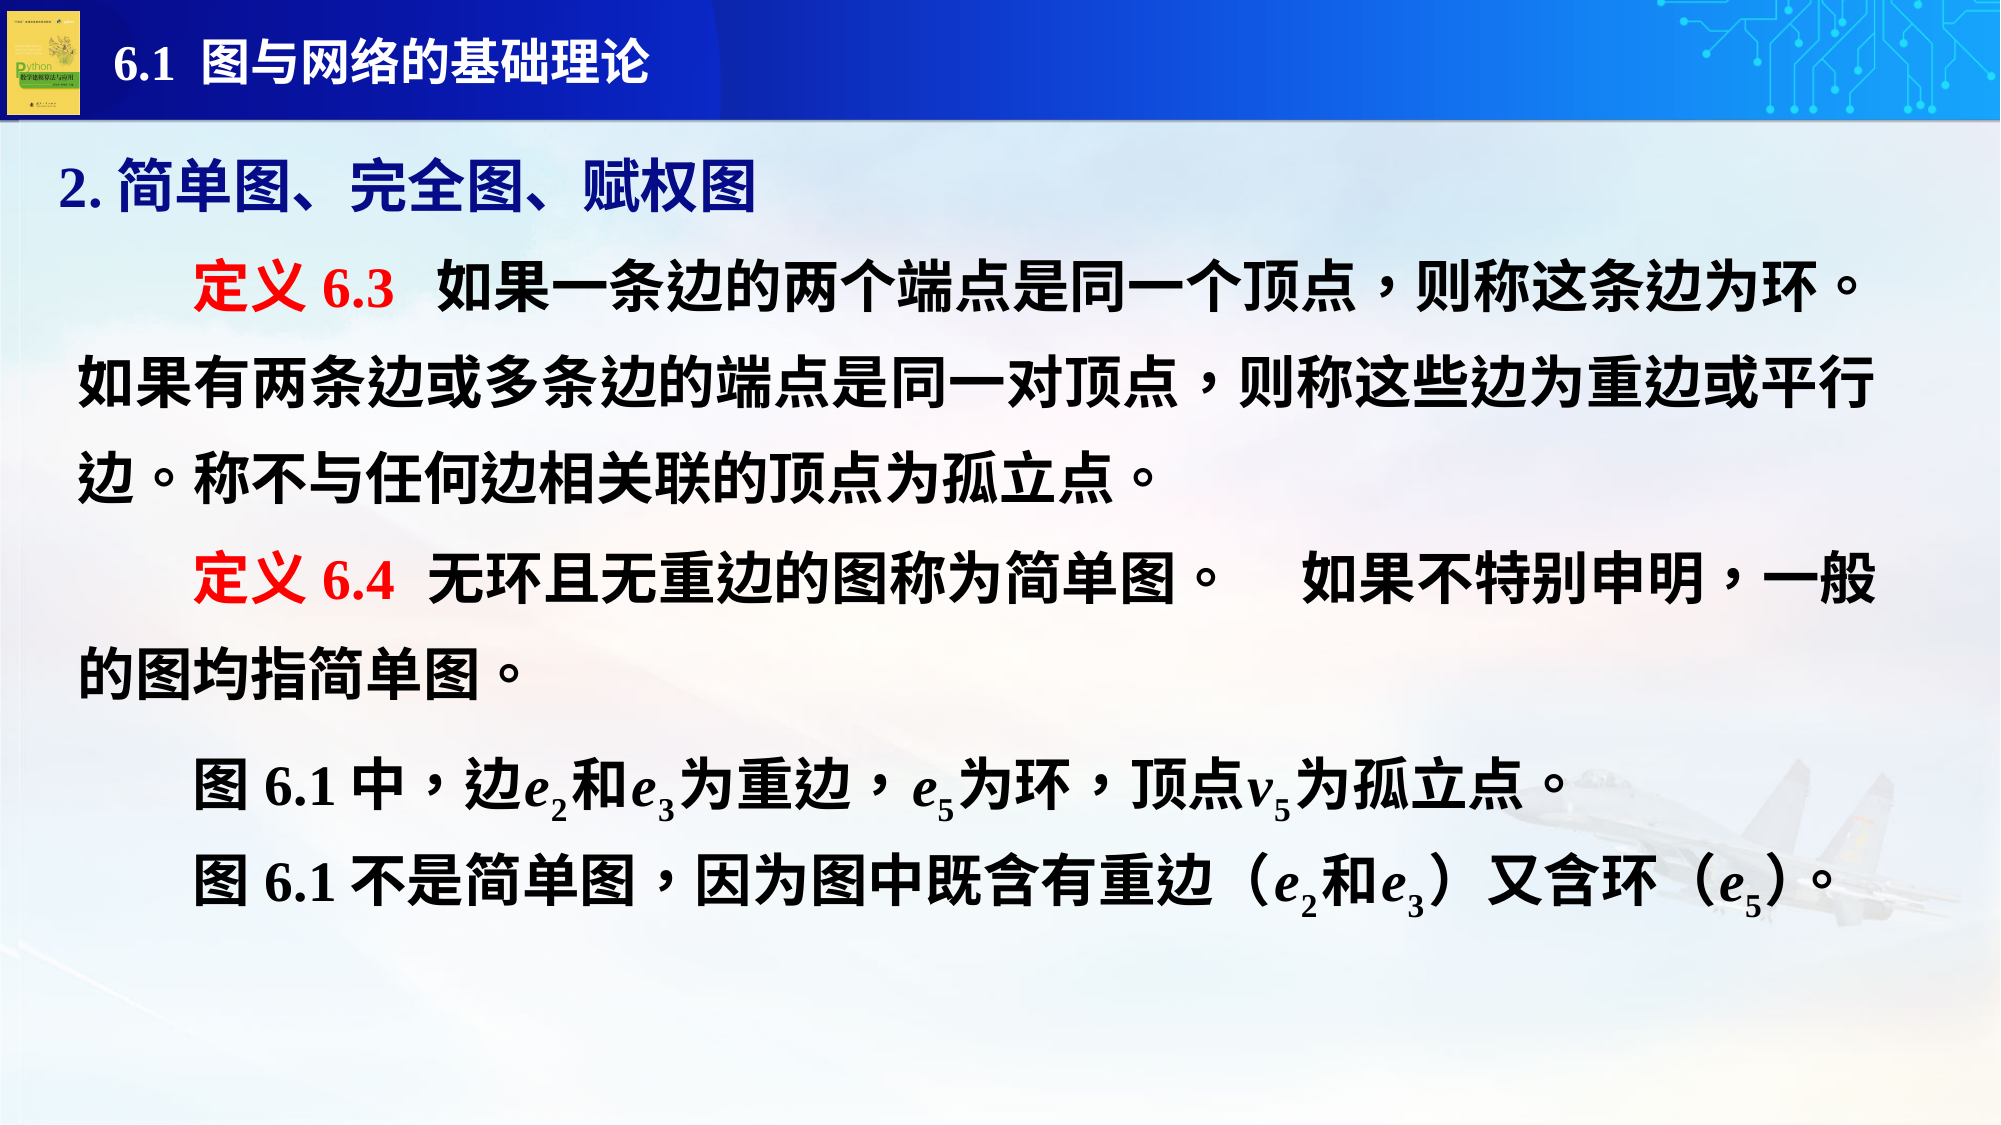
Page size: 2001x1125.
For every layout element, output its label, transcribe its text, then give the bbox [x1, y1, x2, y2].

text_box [77, 239, 1878, 531]
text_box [77, 737, 1878, 1125]
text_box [77, 531, 1878, 737]
picture [0, 0, 2001, 1125]
list 2.简单图、完全图、赋权图 [44, 149, 1020, 253]
